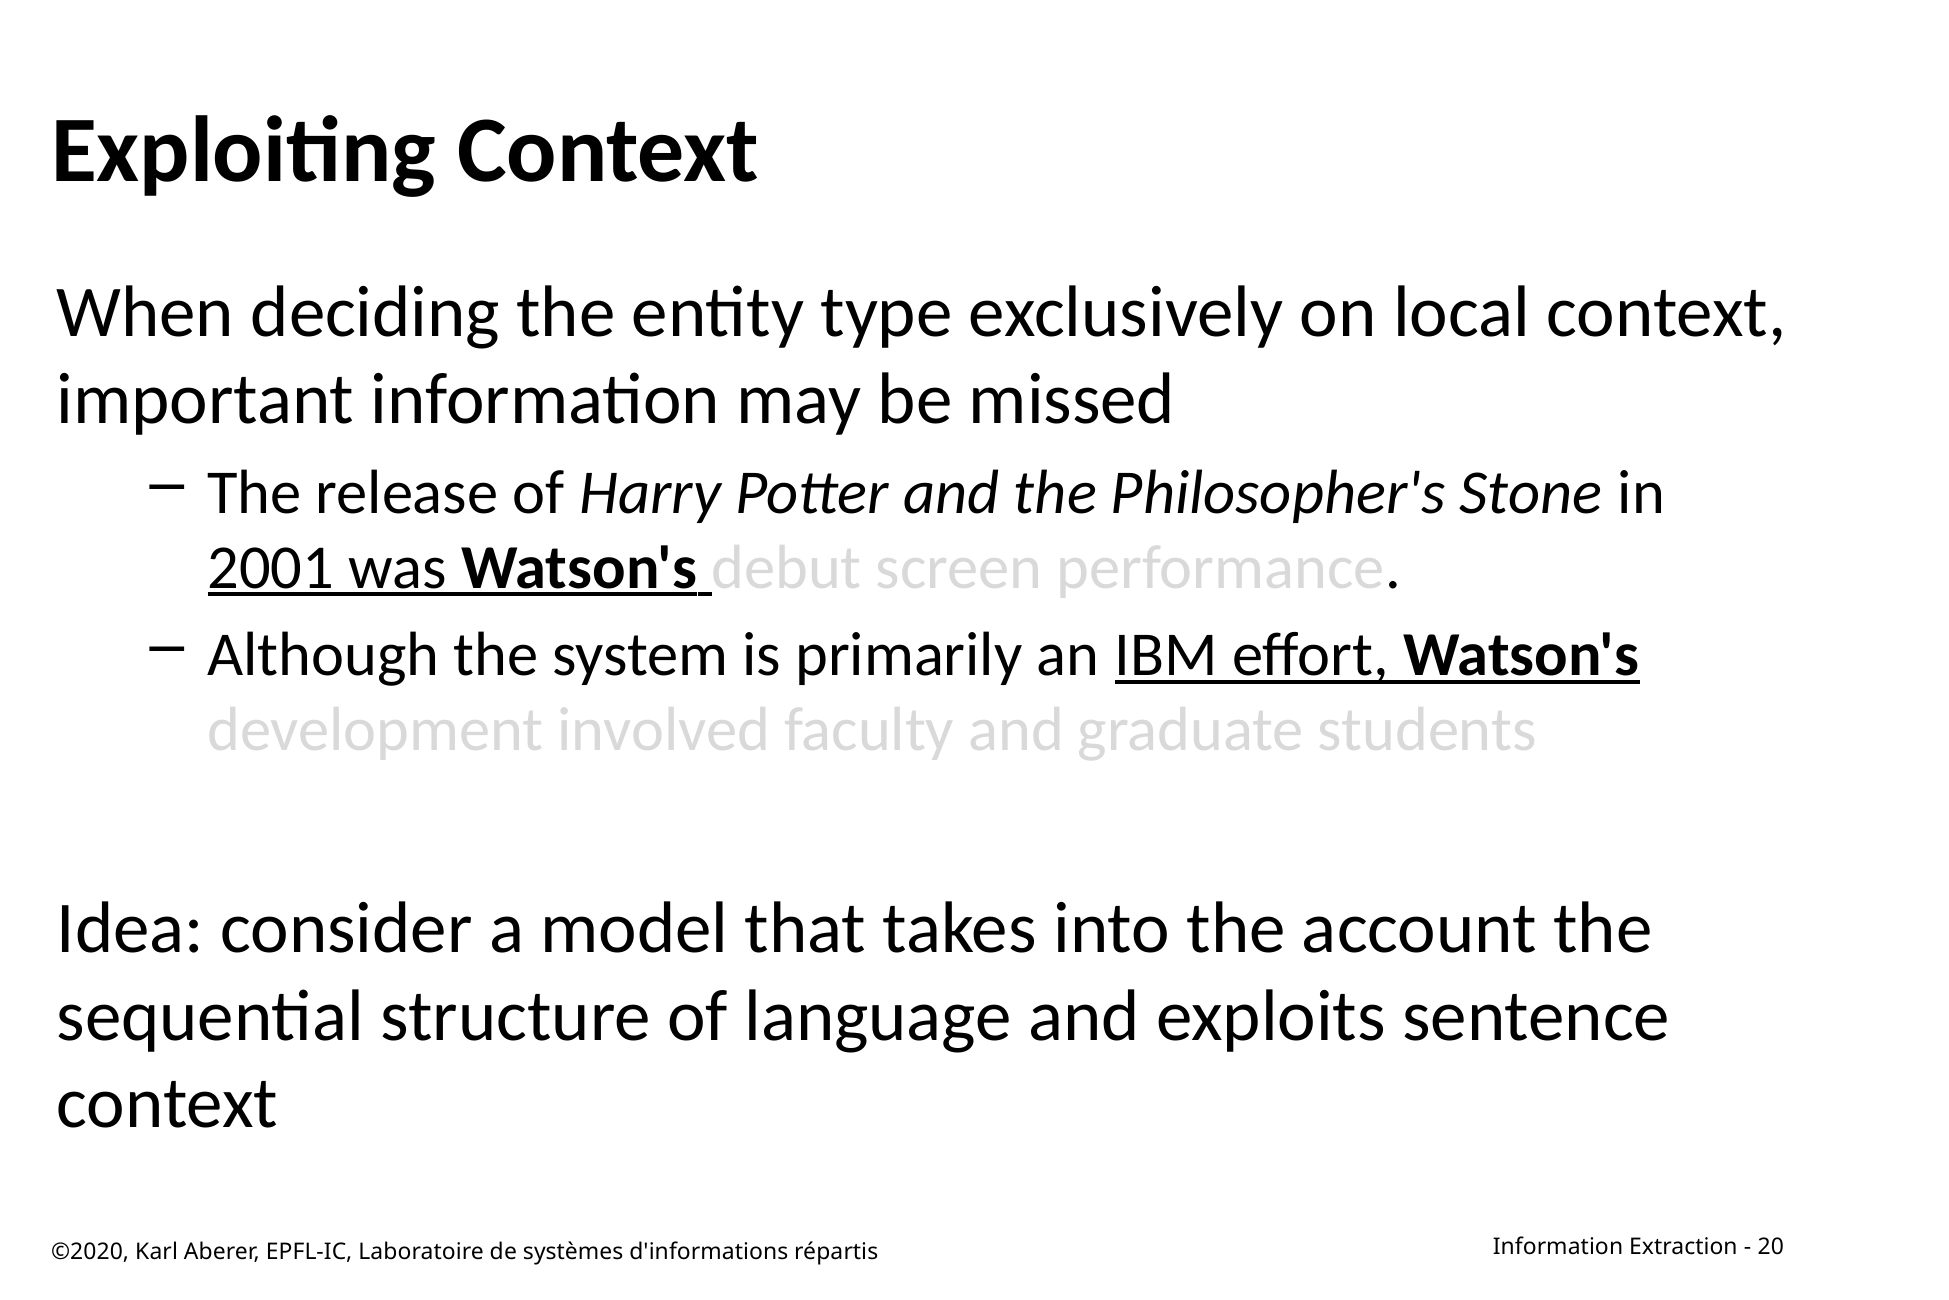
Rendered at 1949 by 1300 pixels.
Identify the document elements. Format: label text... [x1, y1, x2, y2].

footer ©2020, Karl Aberer, EPFL-IC, Laboratoire de systèmes d'informations répartis [32, 1227, 1284, 1271]
title Exploiting Context [32, 57, 1803, 232]
list When deciding the entity type exclusively on local context, important information may be missed The release of Harry Potter and the Philosopher's Stone in 2001 was Watson's debut screen performance. Although the system is primarily an IBM effort, Watson's development involved faculty and graduate students Idea: consider a model that takes into the account the sequential structure of language and exploits sentence context [37, 253, 1809, 1208]
